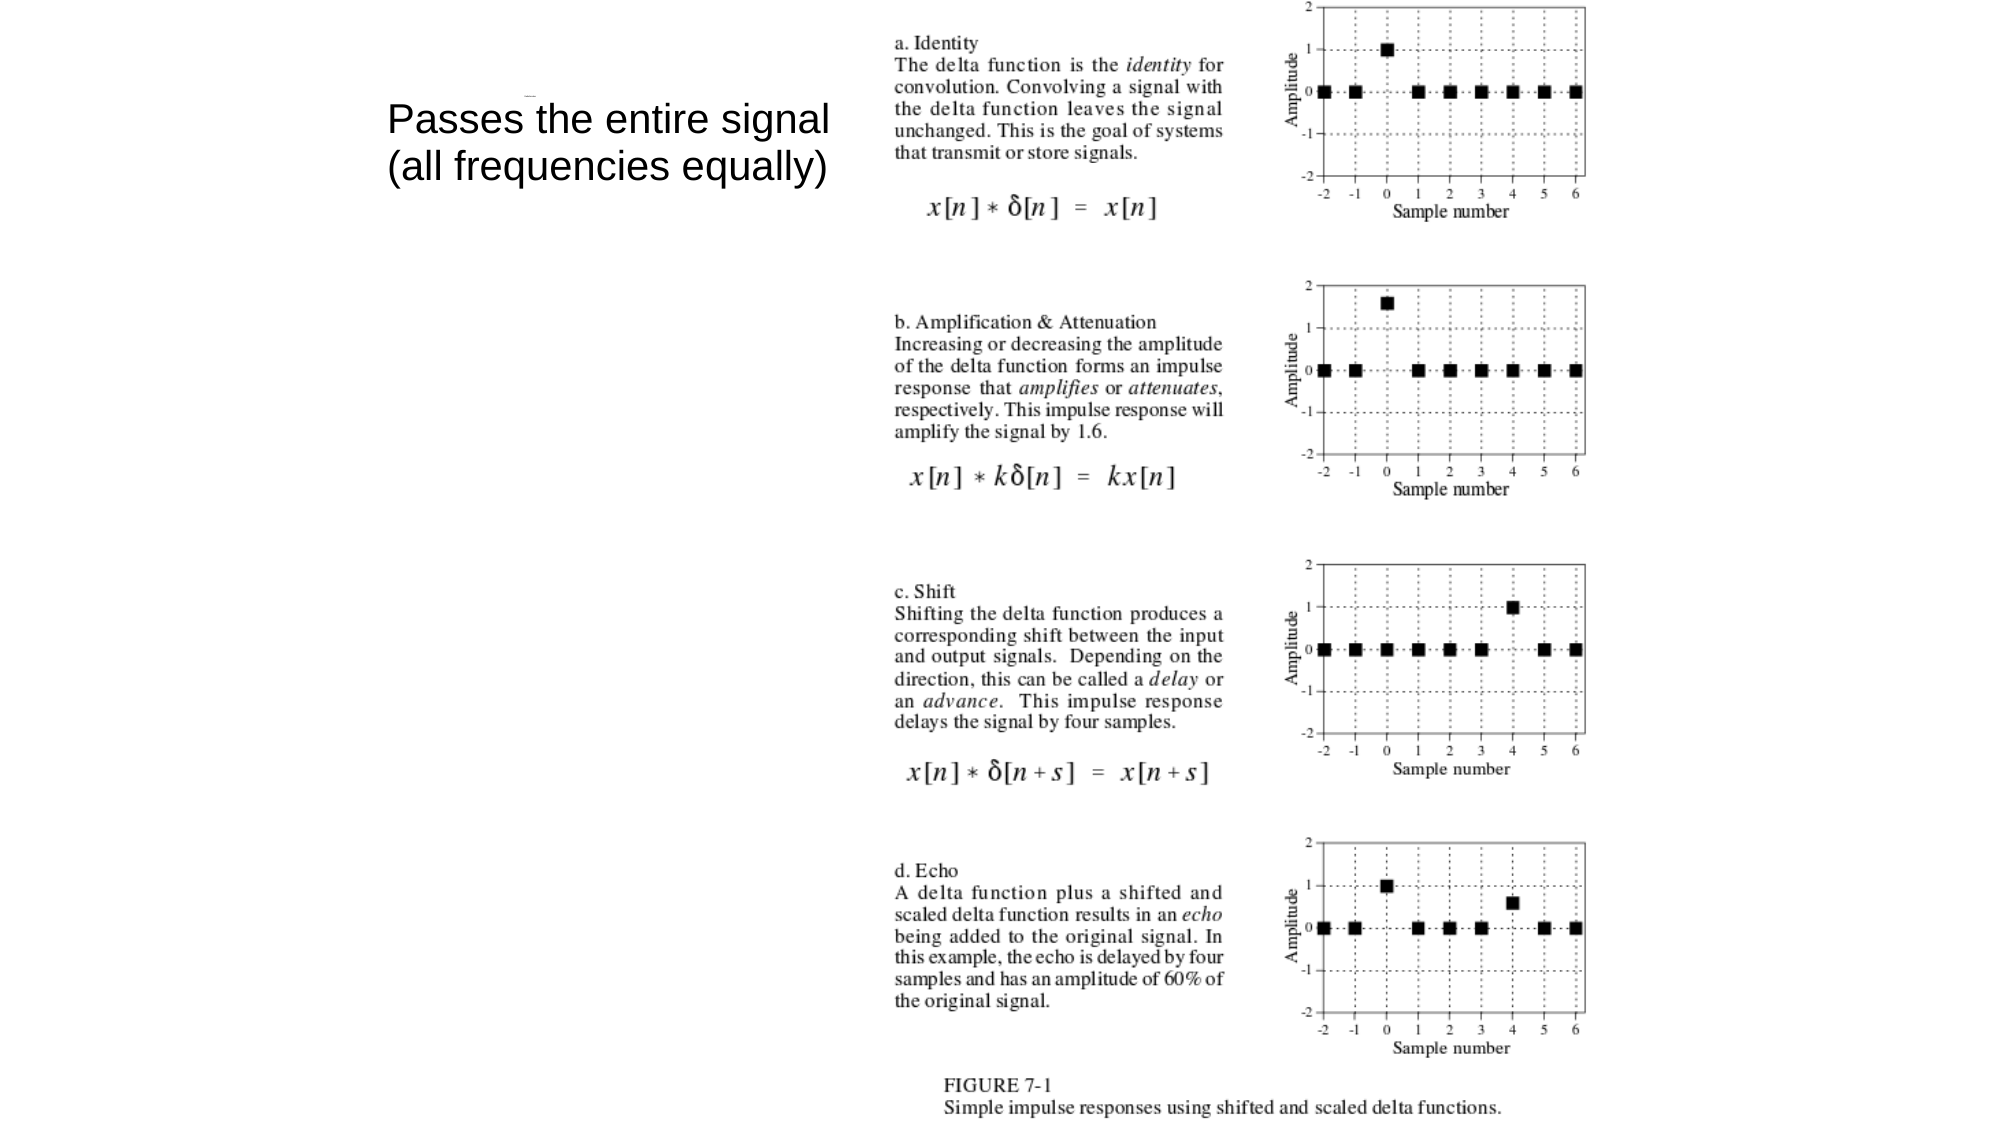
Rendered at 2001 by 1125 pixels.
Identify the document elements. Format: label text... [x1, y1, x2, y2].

text_box Delta function [0, 0, 861, 188]
text_box Passes the entire signal (all frequencies equally) [372, 86, 861, 177]
picture [861, 0, 1649, 1125]
